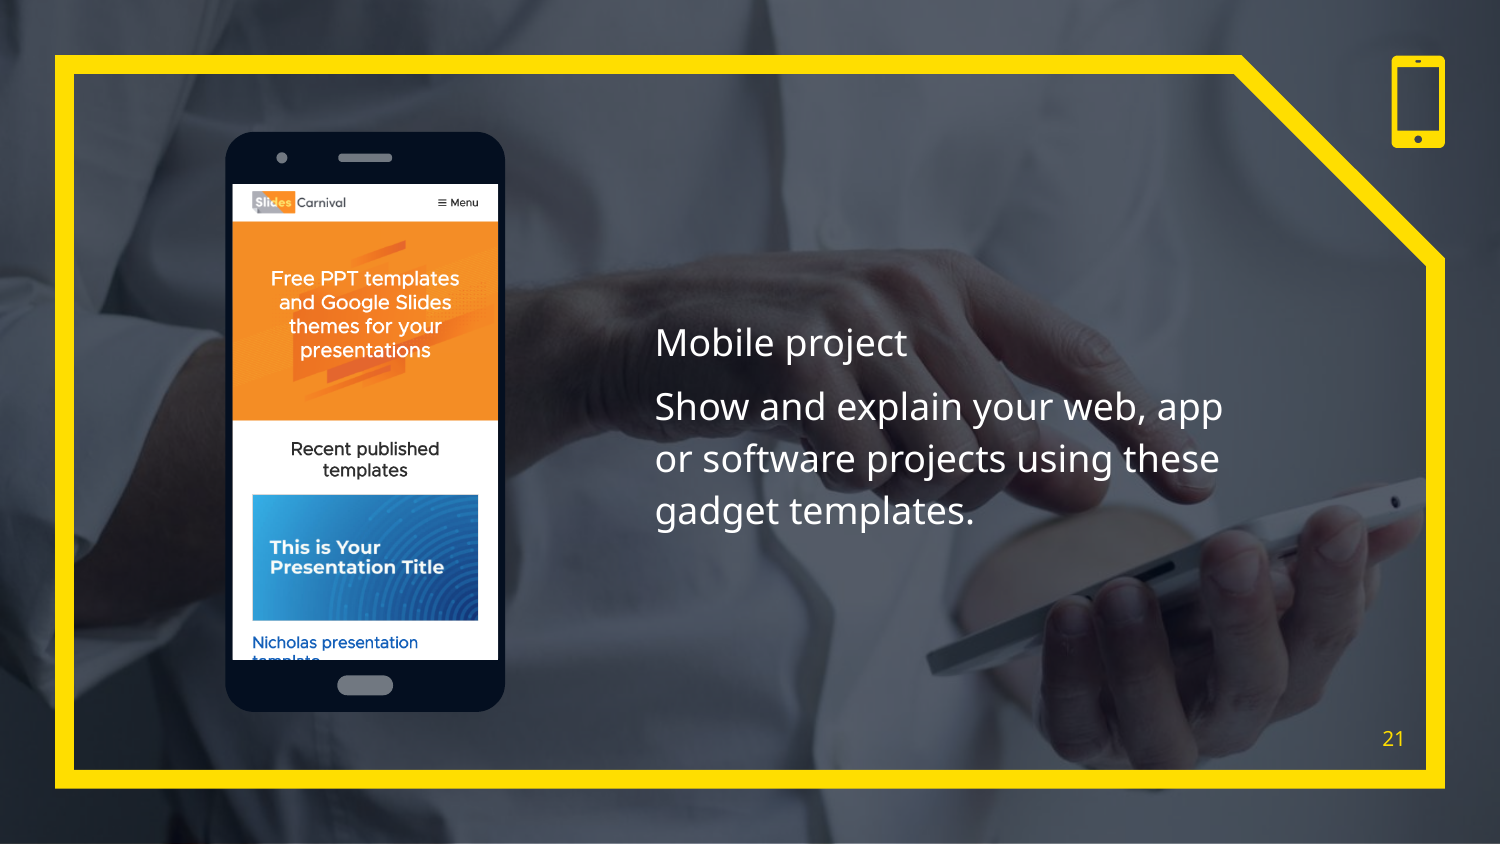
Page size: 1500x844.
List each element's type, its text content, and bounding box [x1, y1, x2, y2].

text_box [1391, 55, 1445, 148]
slide_number 21 [1366, 711, 1406, 755]
picture [0, 0, 1500, 844]
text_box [225, 131, 506, 713]
list Mobile project Show and explain your web, app or software projects using these gadget templates. [654, 248, 1226, 596]
